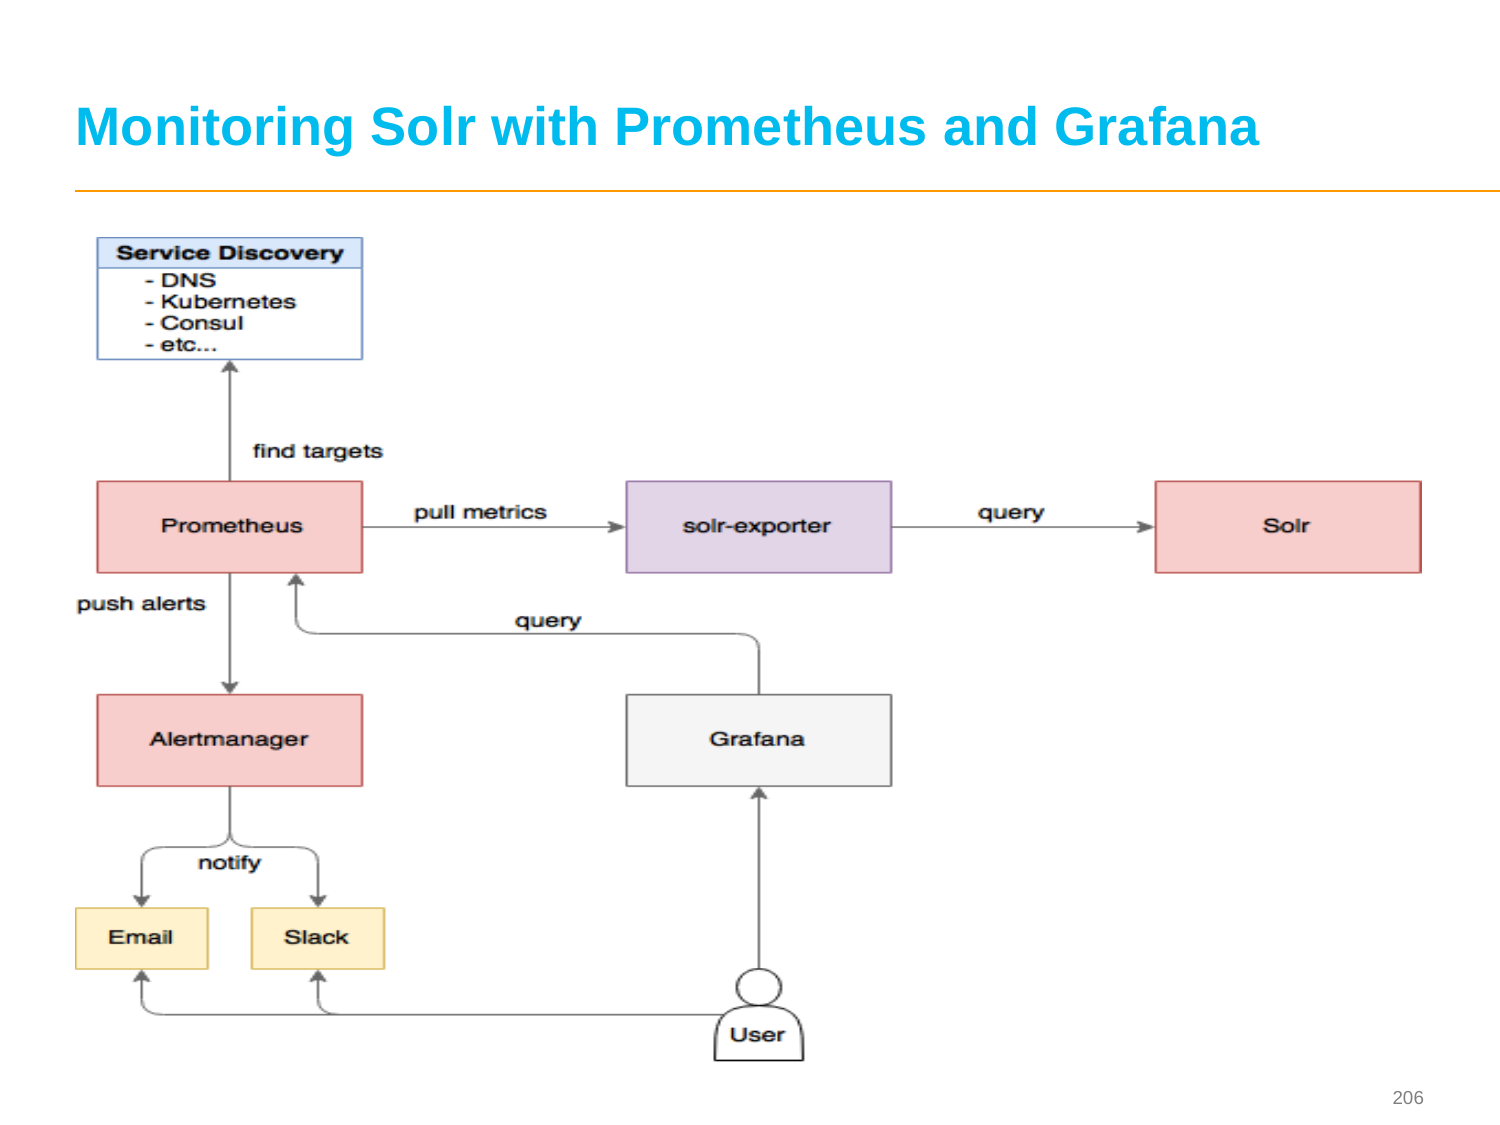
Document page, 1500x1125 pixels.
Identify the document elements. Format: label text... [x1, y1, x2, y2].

title Monitoring Solr with Prometheus and Grafana [75, 27, 1422, 157]
picture [75, 237, 1422, 1063]
